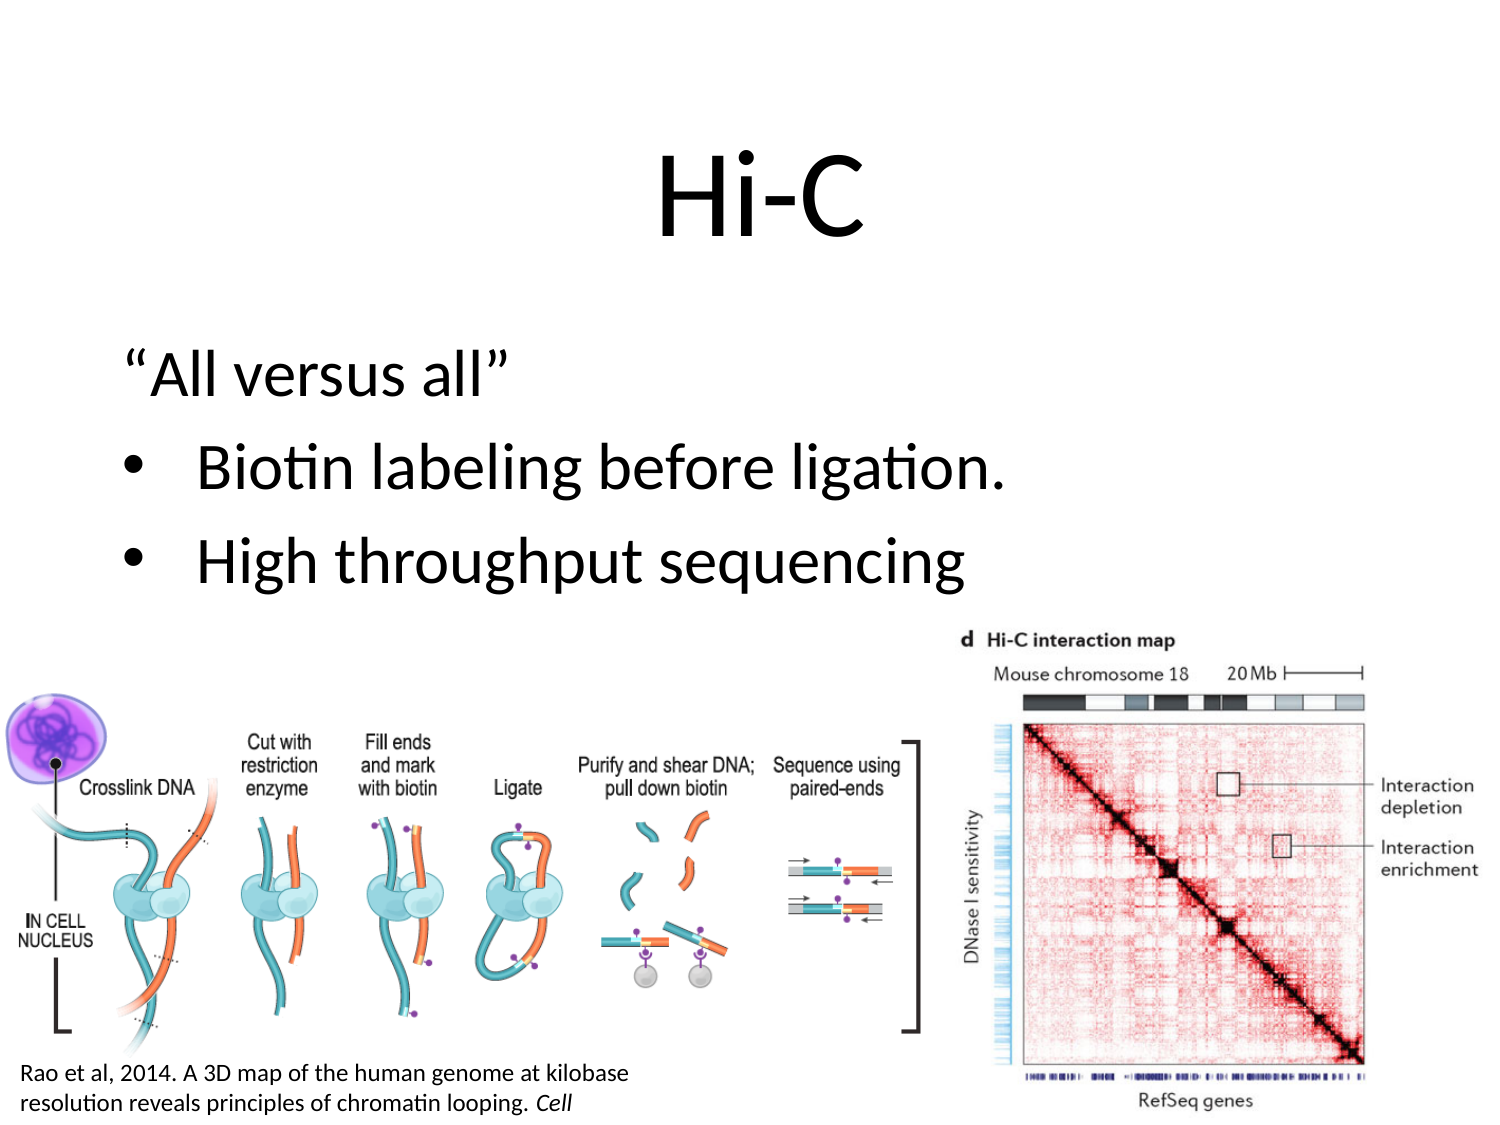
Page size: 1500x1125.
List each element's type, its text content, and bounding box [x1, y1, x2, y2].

text_box Hi-C [631, 66, 890, 308]
text_box Rao et al, 2014. A 3D map of the human genome at kilobase resolution reveals principles of chromatin looping. Cell [5, 1067, 748, 1124]
picture [940, 619, 1483, 1118]
subtitle “All versus all” Biotin labeling before ligation. High throughput sequencing [106, 322, 1157, 611]
picture [0, 629, 926, 1059]
